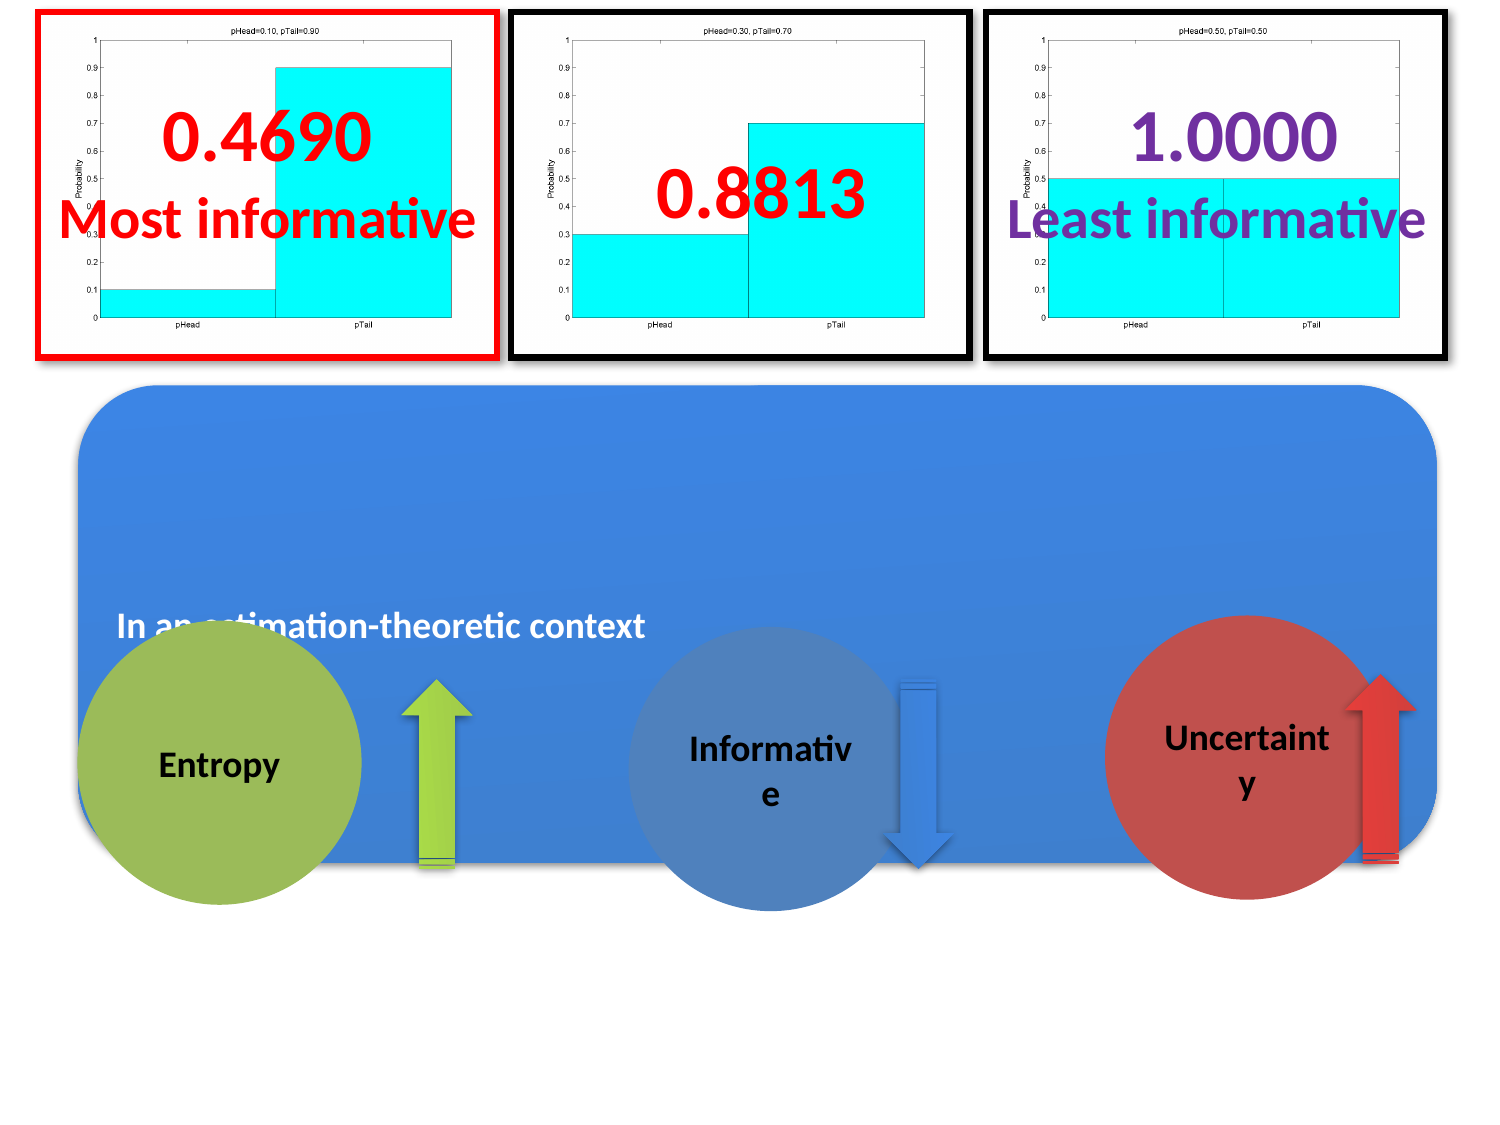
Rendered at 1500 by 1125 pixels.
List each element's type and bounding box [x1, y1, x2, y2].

picture [40, 14, 495, 355]
text_box [77, 384, 1438, 1083]
picture [988, 14, 1443, 355]
text_box [0, 620, 439, 906]
picture [513, 14, 968, 355]
text_box [551, 626, 990, 912]
text_box [1028, 614, 1467, 901]
